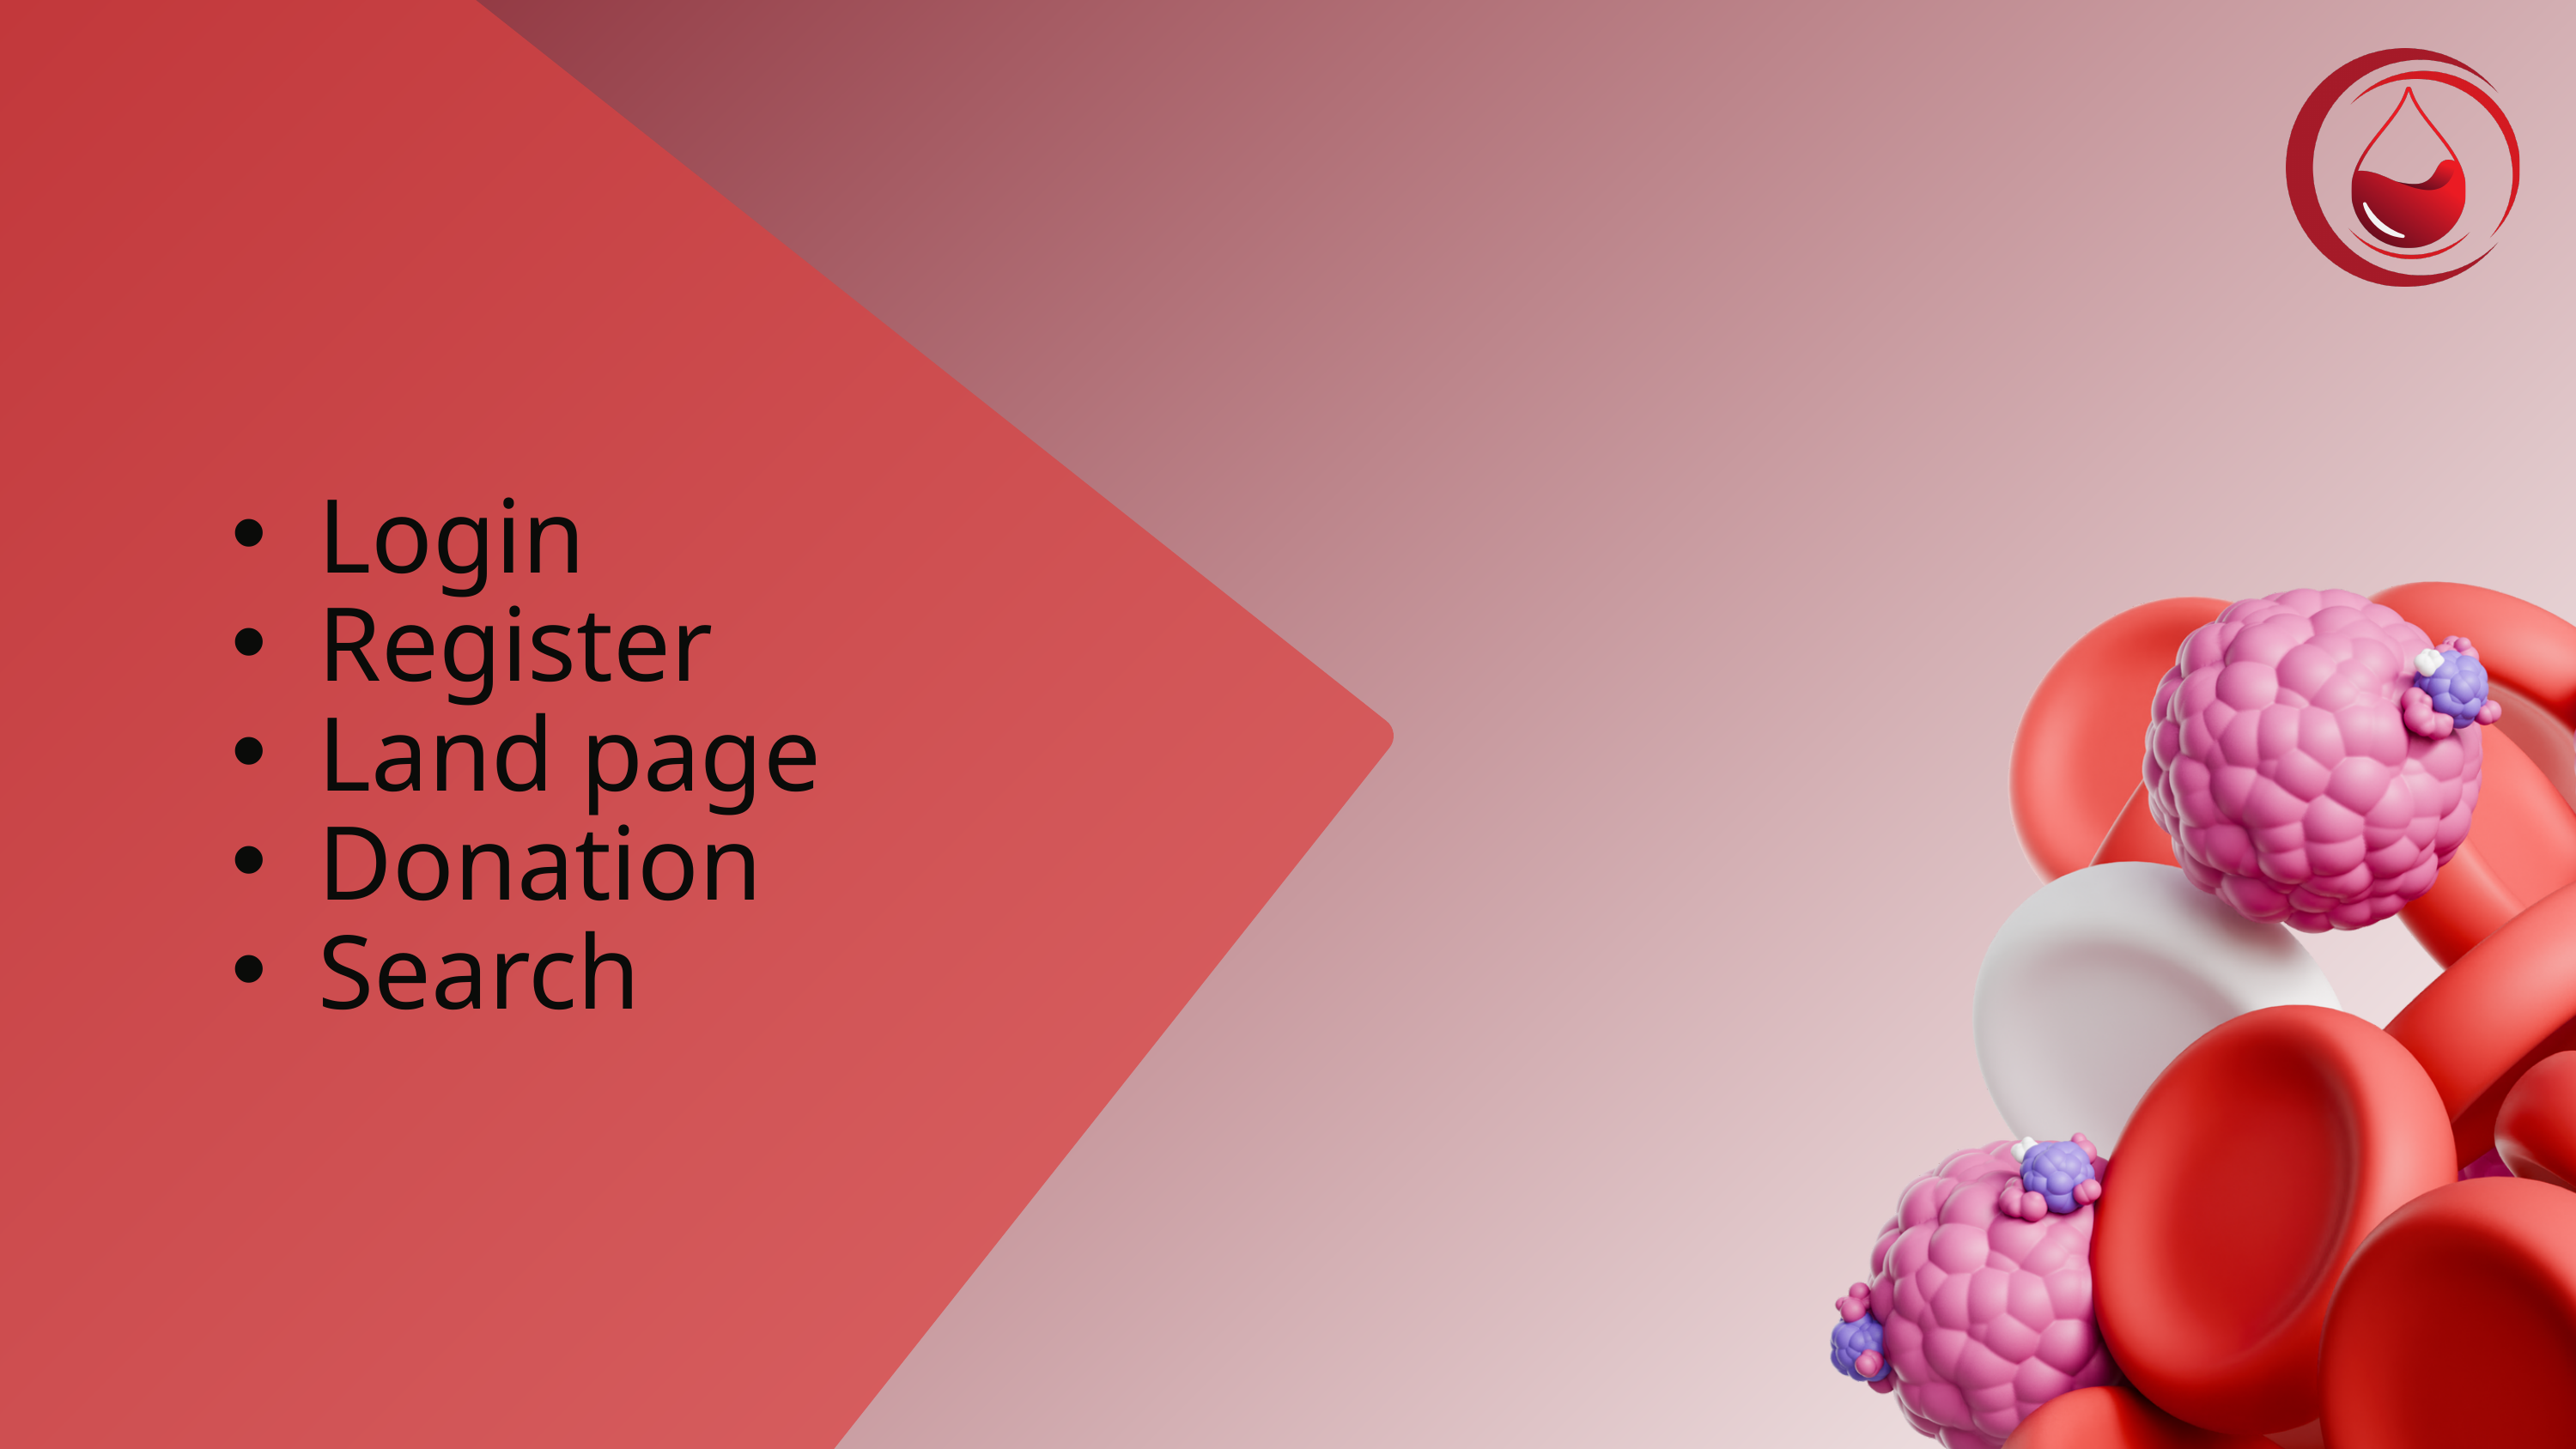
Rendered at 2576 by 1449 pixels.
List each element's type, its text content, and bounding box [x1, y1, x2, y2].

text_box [0, 80, 1089, 1449]
text_box [1829, 581, 2576, 1449]
text_box Login Register Land page Donation Search [1092, 422, 1526, 1029]
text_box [2285, 48, 2520, 287]
